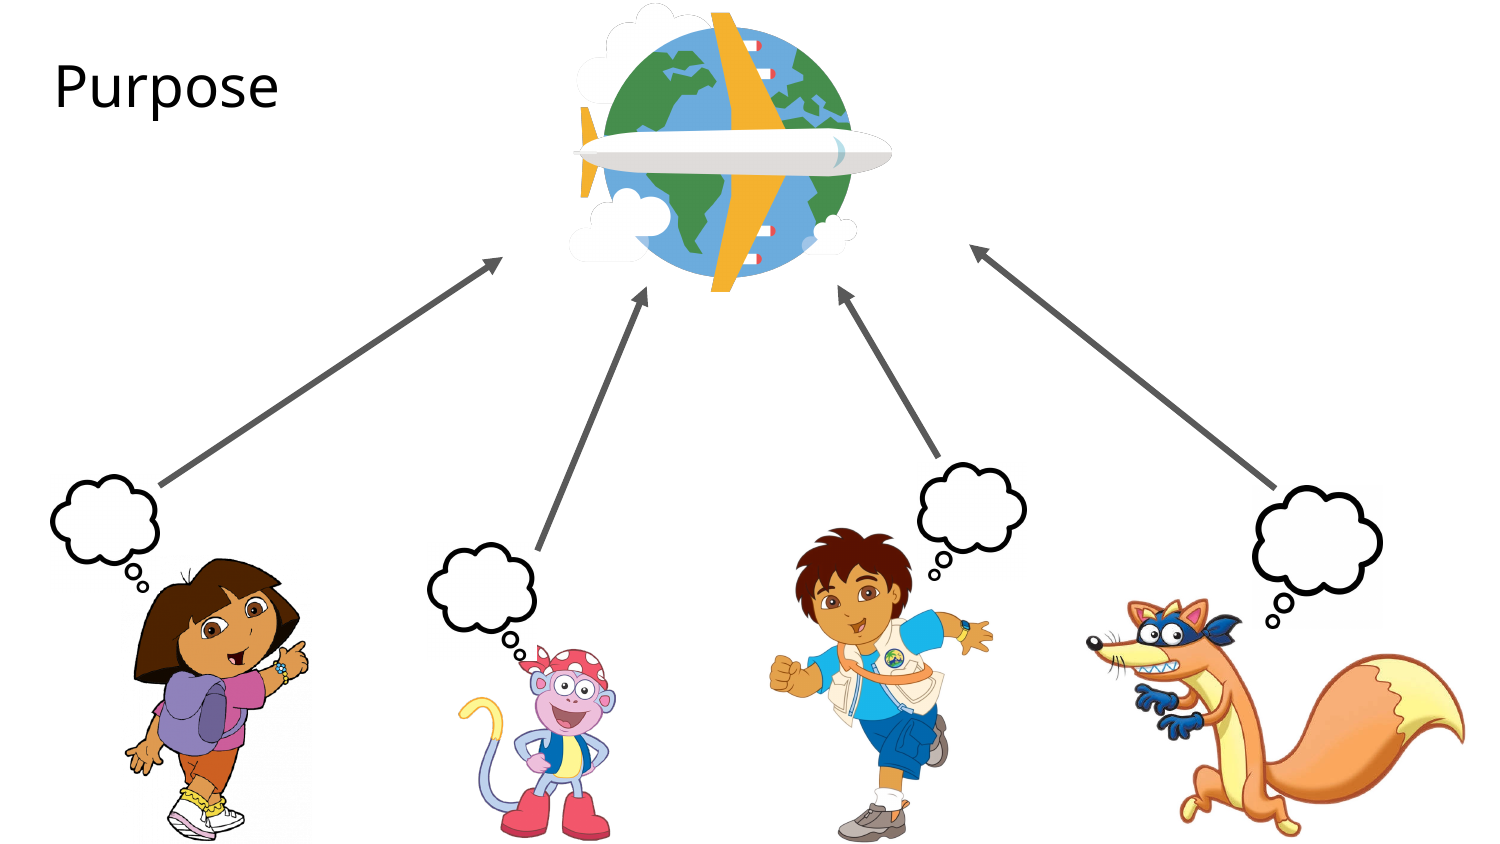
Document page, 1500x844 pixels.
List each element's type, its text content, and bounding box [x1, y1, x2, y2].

title Purpose [38, 33, 309, 128]
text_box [968, 244, 1276, 489]
picture [569, 2, 892, 292]
picture [1085, 485, 1468, 844]
picture [427, 542, 622, 844]
picture [50, 474, 313, 844]
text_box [837, 284, 939, 458]
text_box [158, 256, 504, 487]
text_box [537, 286, 647, 551]
picture [762, 462, 1027, 844]
